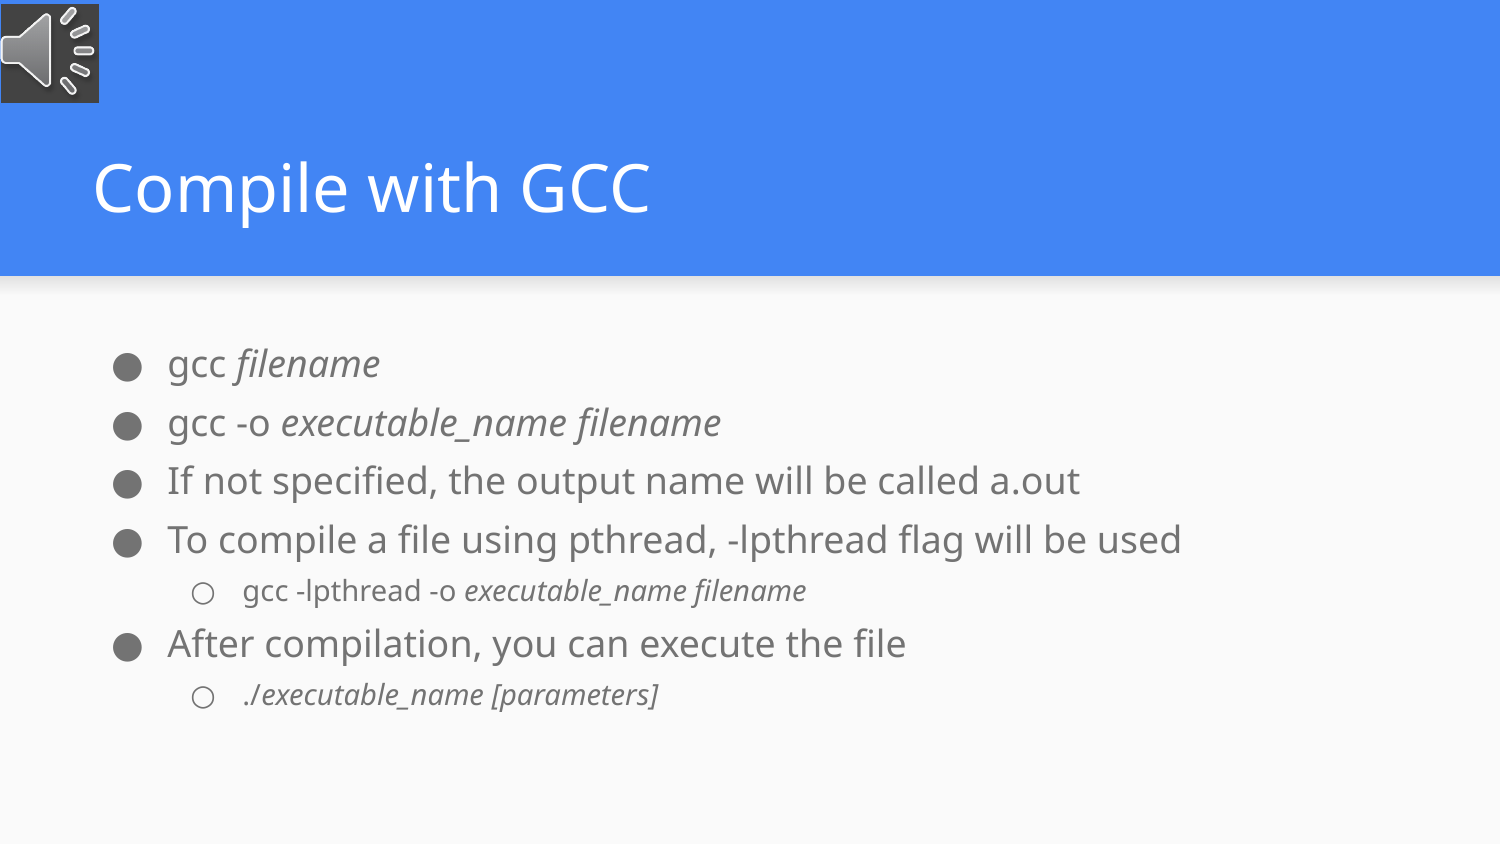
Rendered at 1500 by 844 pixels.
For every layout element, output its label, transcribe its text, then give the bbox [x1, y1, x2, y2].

title Compile with GCC [77, 121, 1427, 248]
picture [0, 3, 101, 104]
list gcc filename gcc -o executable_name filename If not specified, the output name will be called a.out To compile a file using pthread, -lpthread flag will be used gcc -lpthread -o executable_name filename After compilation, you can execute the file ./executable_name [parameters] [77, 314, 1427, 760]
